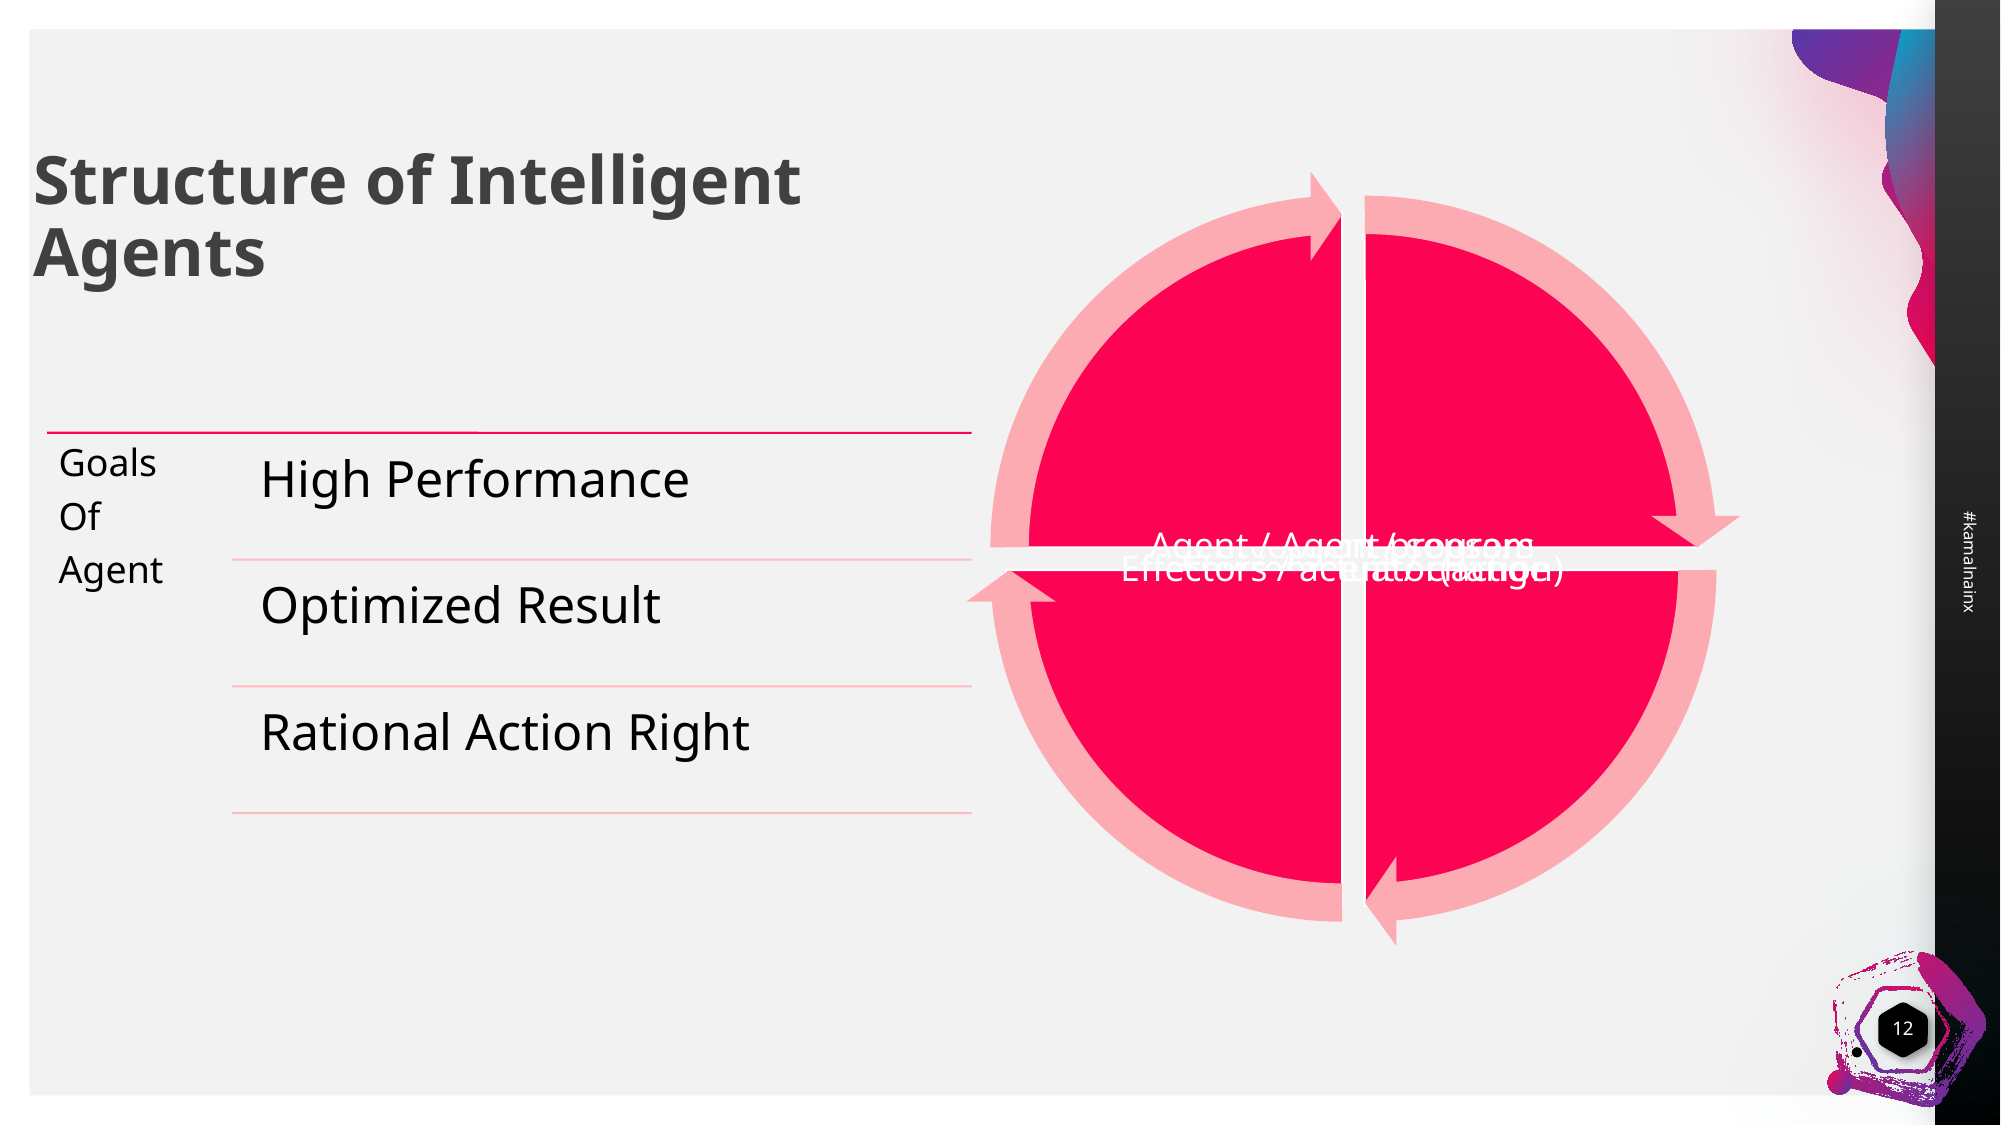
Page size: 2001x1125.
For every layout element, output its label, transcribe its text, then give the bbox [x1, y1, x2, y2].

slide_number 12 [1872, 1001, 1934, 1057]
title Structure of Intelligent Agents [33, 33, 940, 291]
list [850, 161, 1863, 962]
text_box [47, 432, 972, 820]
